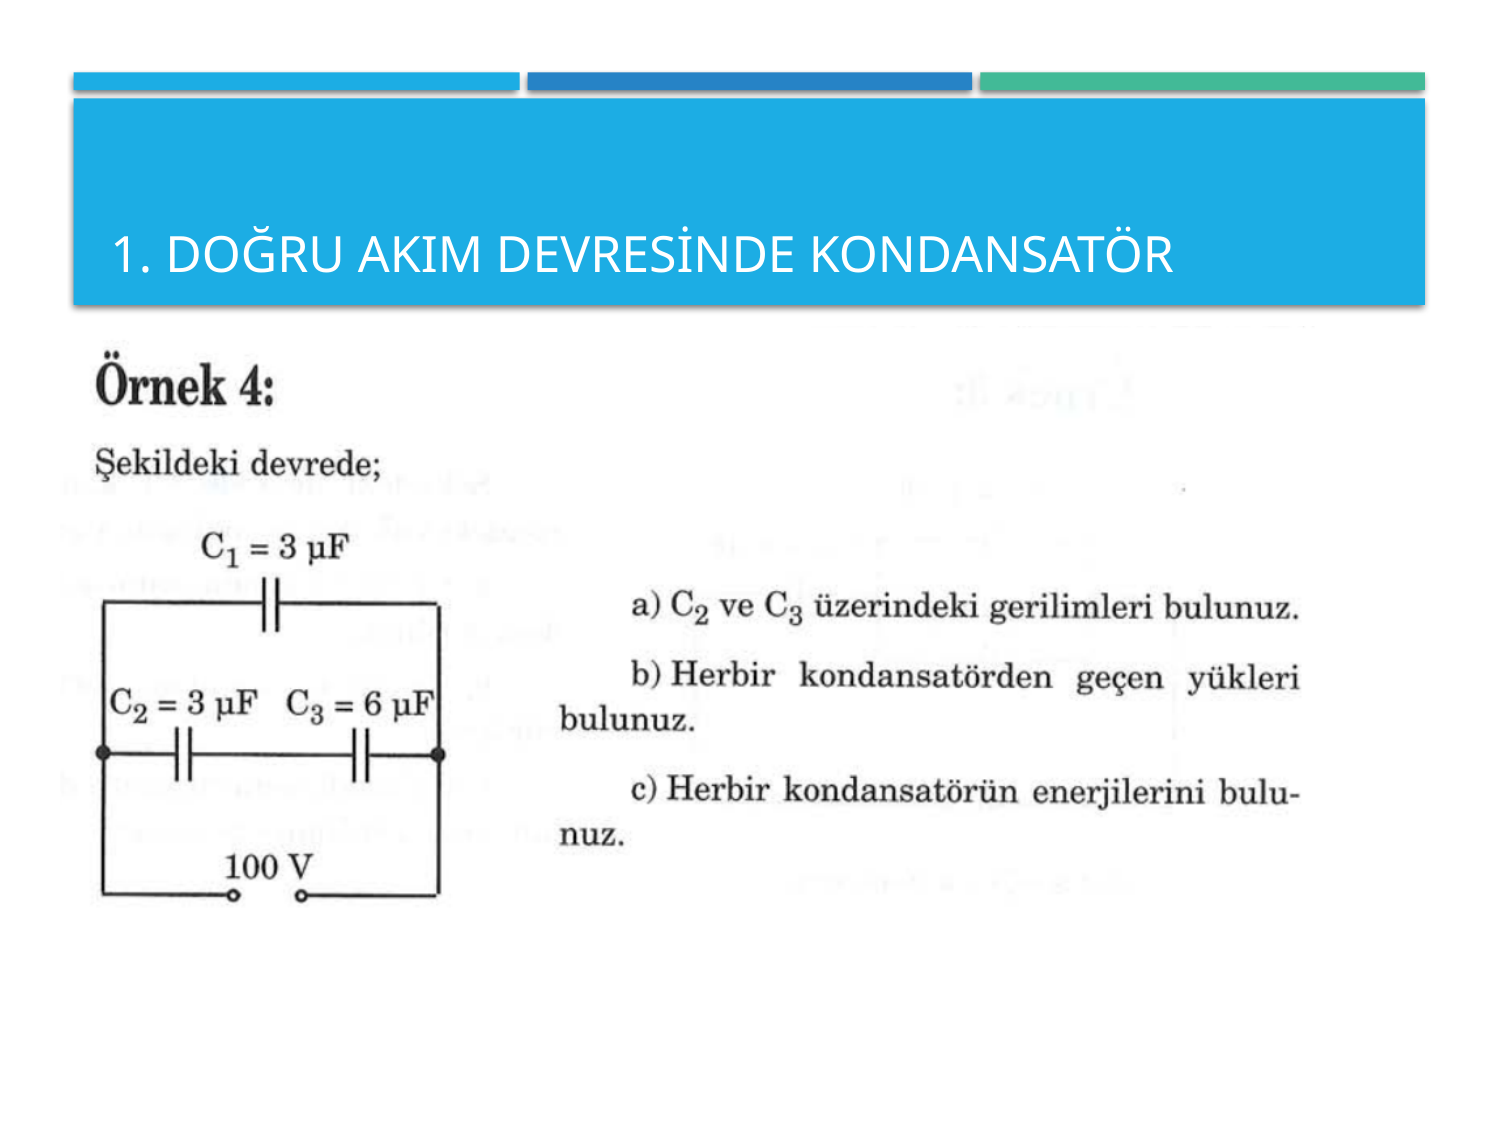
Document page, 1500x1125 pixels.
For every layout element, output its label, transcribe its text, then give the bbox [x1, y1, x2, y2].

title 1. DOĞRU AKIM DEVRESİNDE KONDANSATÖR [95, 112, 1406, 291]
picture [59, 325, 1333, 927]
